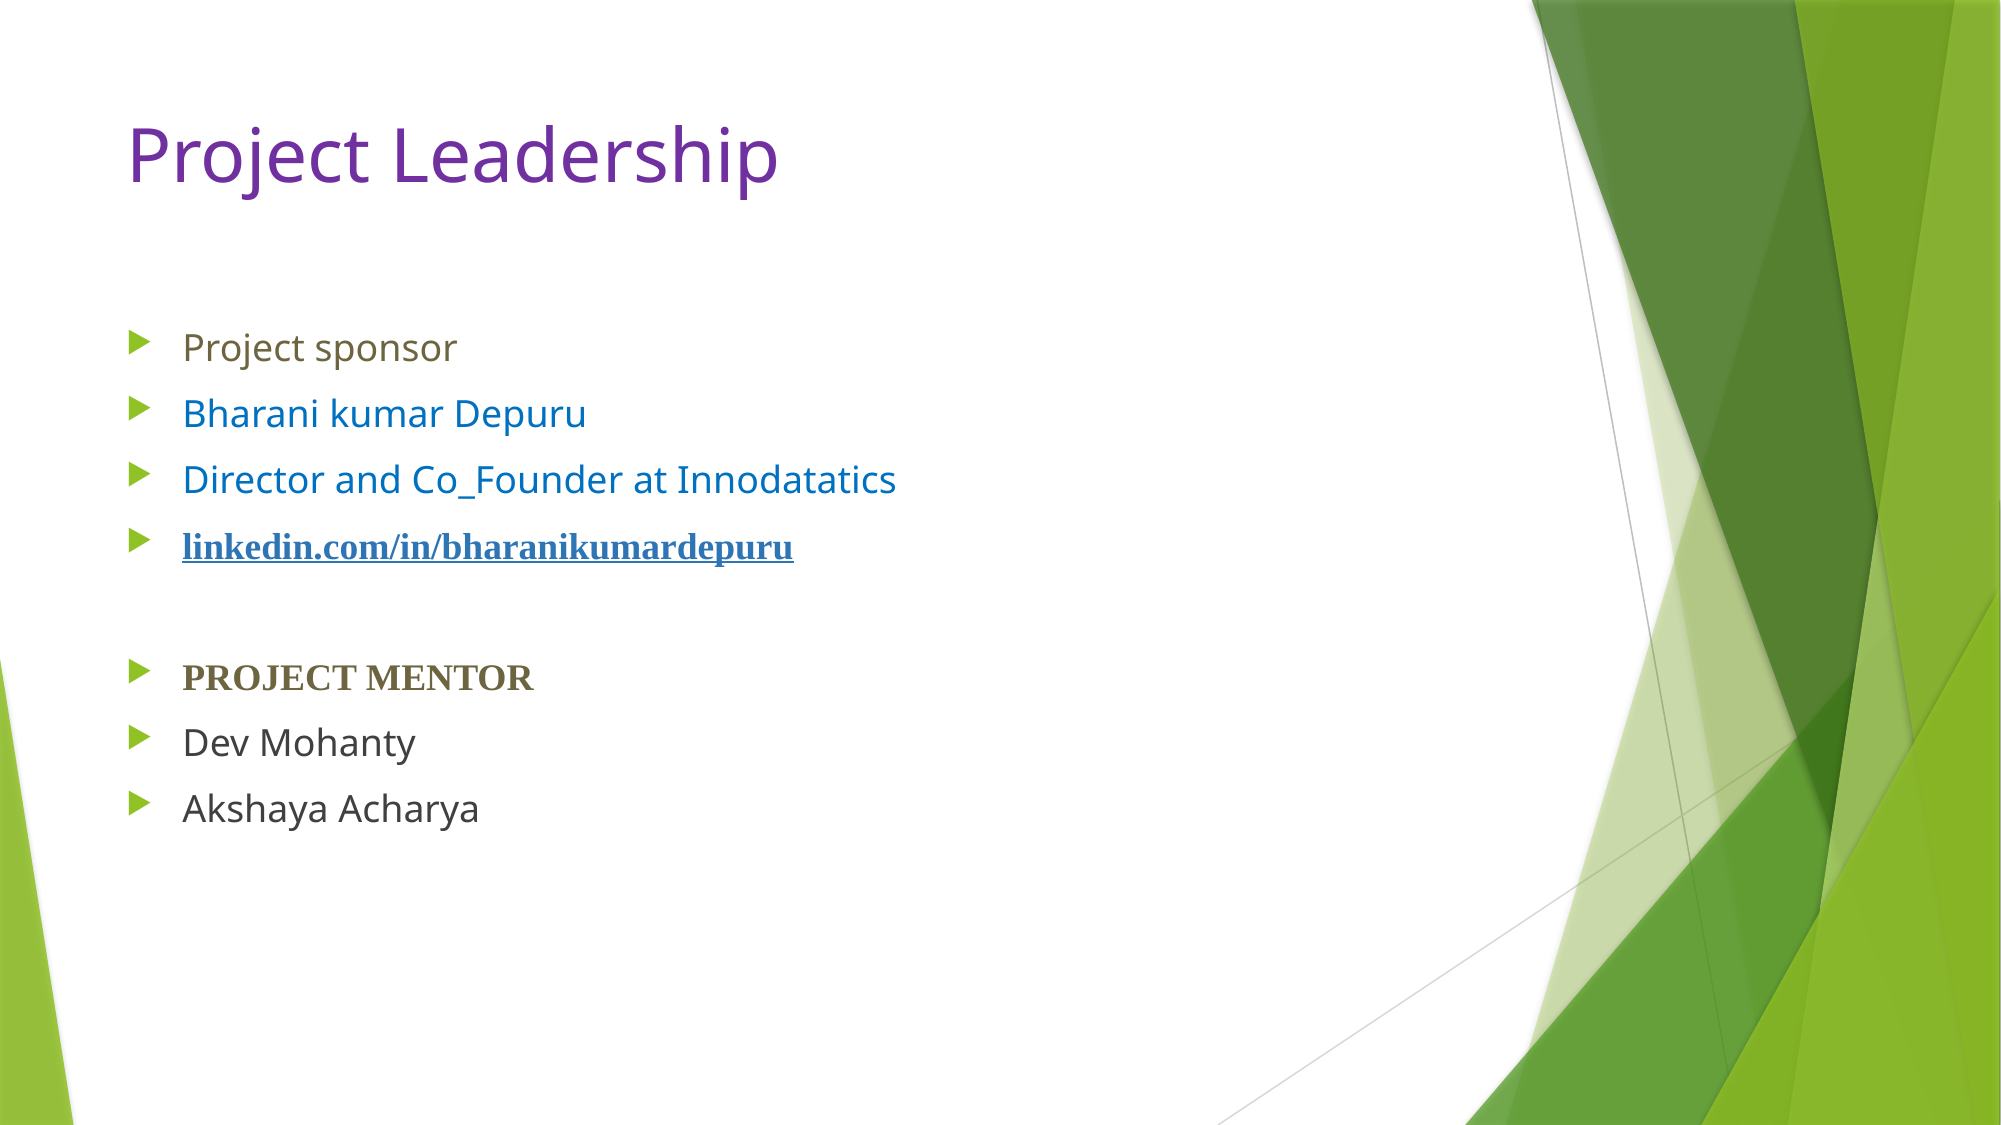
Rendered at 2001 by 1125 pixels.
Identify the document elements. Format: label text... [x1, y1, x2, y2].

list Project sponsor Bharani kumar Depuru Director and Co_Founder at Innodatatics linkedin.com/in/bharanikumardepuru PROJECT MENTOR Dev Mohanty Akshaya Acharya [111, 316, 1522, 991]
title Project Leadership [111, 99, 1522, 316]
